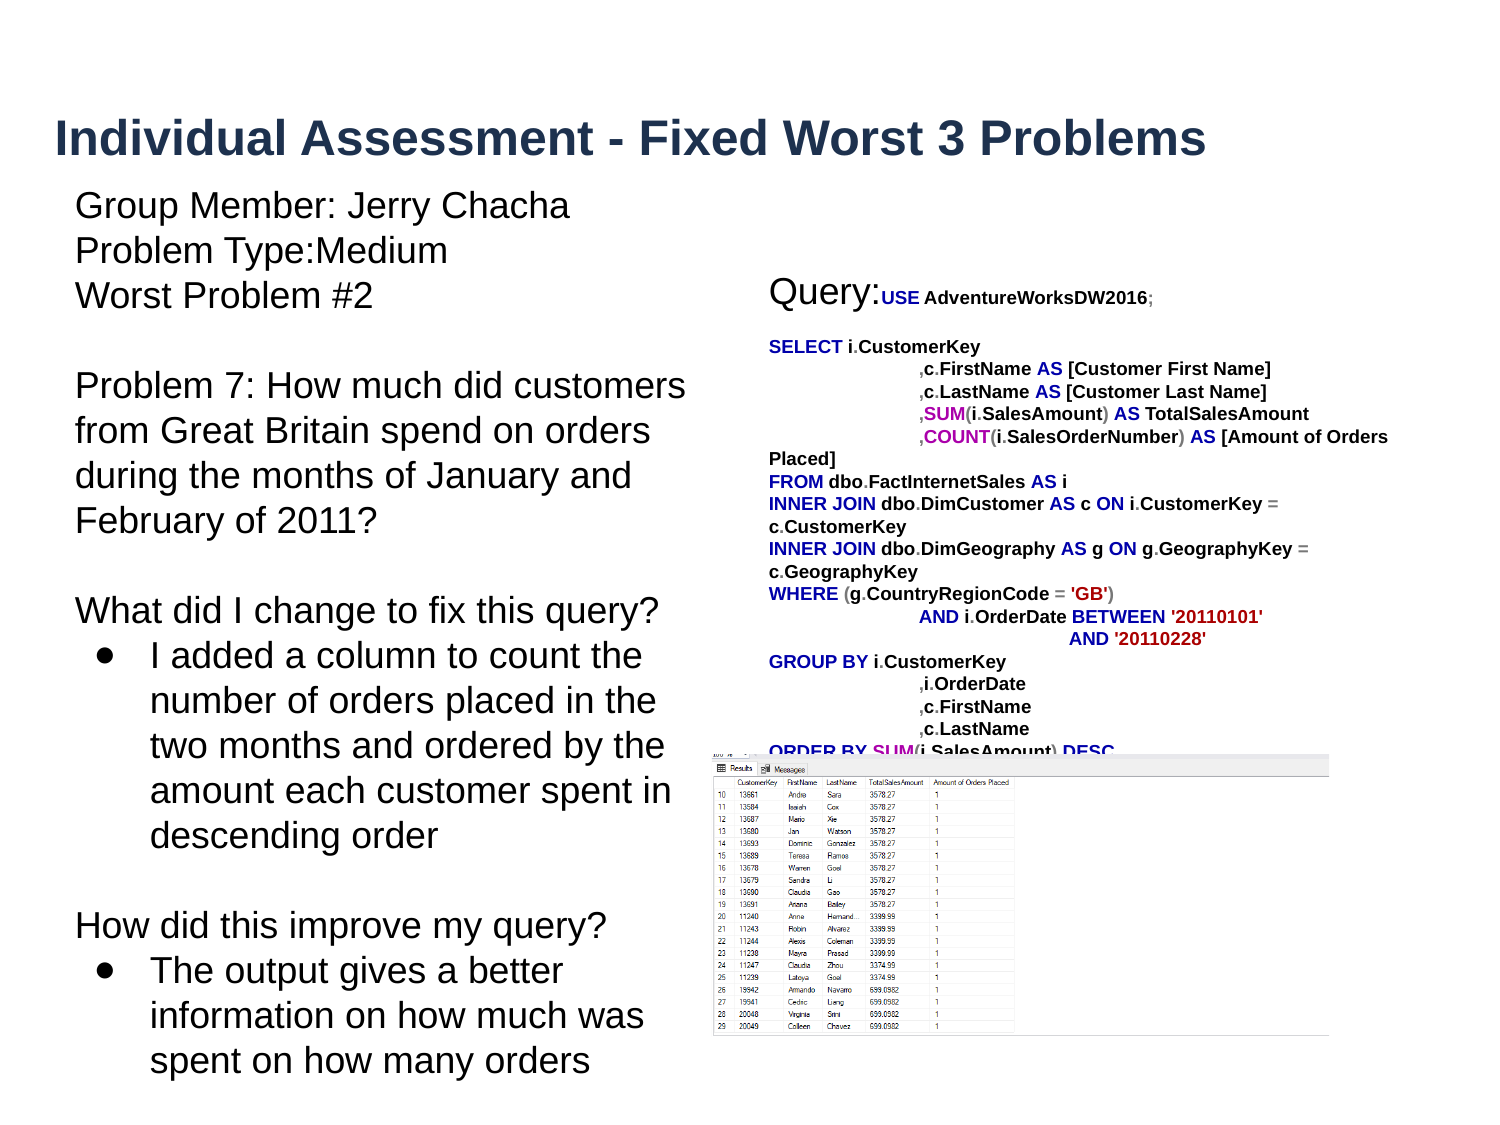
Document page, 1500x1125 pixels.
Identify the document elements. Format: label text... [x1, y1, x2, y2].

text_box Query:USE AdventureWorksDW2016; SELECT i.CustomerKey ,c.FirstName AS [Customer First Name] ,c.LastName AS [Customer Last Name] ,SUM(i.SalesAmount) AS TotalSalesAmount ,COUNT(i.SalesOrderNumber) AS [Amount of Orders Placed] FROM dbo.FactInternetSales AS i INNER JOIN dbo.DimCustomer AS c ON i.CustomerKey = c.CustomerKey INNER JOIN dbo.DimGeography AS g ON g.GeographyKey = c.GeographyKey WHERE (g.CountryRegionCode = 'GB') AND i.OrderDate BETWEEN '20110101' AND '20110228' GROUP BY i.CustomerKey ,i.OrderDate ,c.FirstName ,c.LastName ORDER BY SUM(i.SalesAmount) DESC [753, 252, 1421, 1058]
text_box Group Member: Jerry Chacha Problem Type:Medium Worst Problem #2 Problem 7: How much did customers from Great Britain spend on orders during the months of January and February of 2011? What did I change to fix this query? I added a column to count the number of orders placed in the two months and ordered by the amount each customer spent in descending order How did this improve my query? The output gives a better information on how much was spent on how many orders [59, 173, 712, 1058]
picture [711, 754, 1330, 1038]
title Individual Assessment - Fixed Worst 3 Problems [39, 18, 1463, 253]
